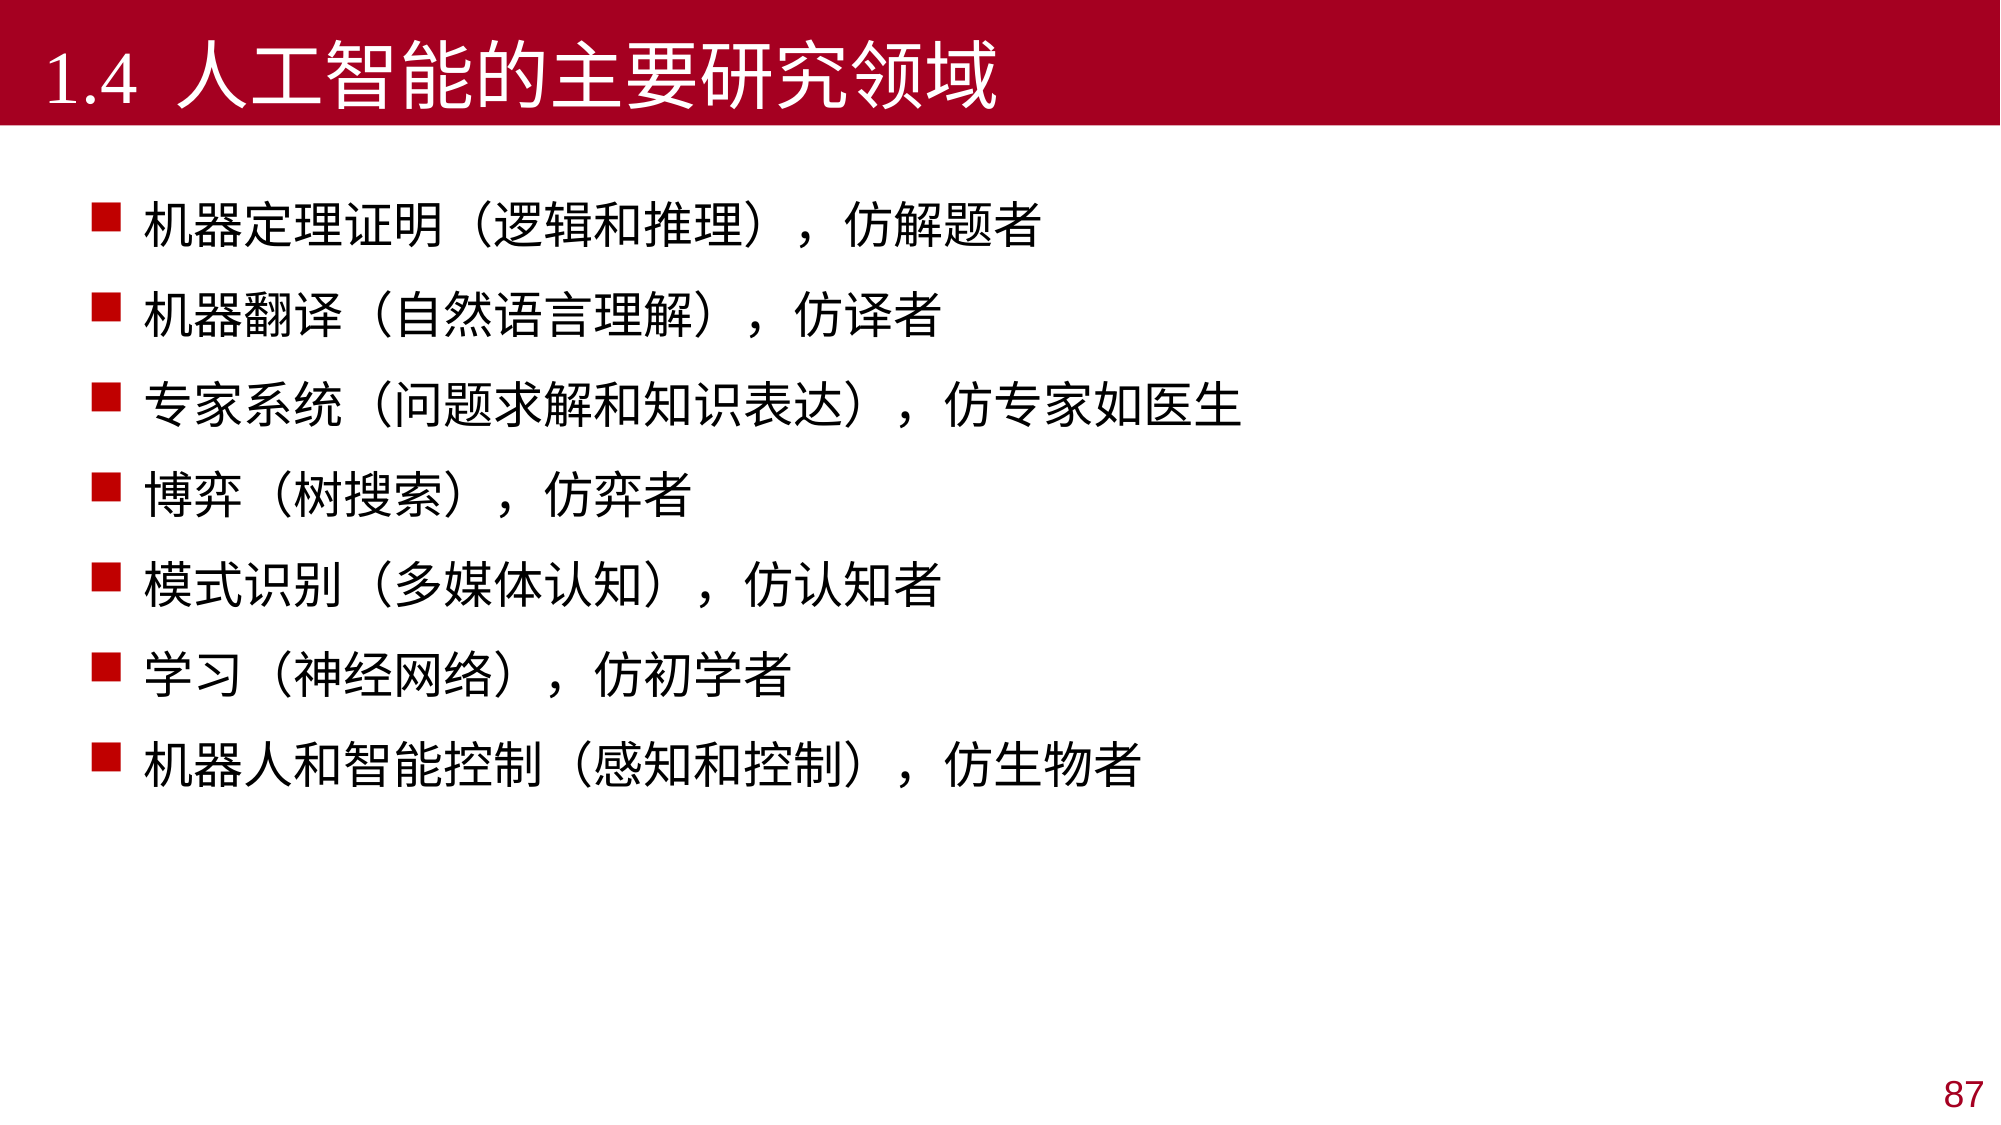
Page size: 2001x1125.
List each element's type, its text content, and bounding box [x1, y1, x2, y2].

slide_number 87 [1566, 1062, 2000, 1122]
text_box 机器定理证明（逻辑和推理），仿解题者 机器翻译（自然语言理解），仿译者 专家系统（问题求解和知识表达），仿专家如医生 博弈（树搜索），仿弈者 模式识别（多媒体认知），仿认知者 学习（神经网络），仿初学者 机器人和智能控制（感知和控制），仿生物者 [72, 155, 1951, 1014]
text_box 1.4 人工智能的主要研究领域 [0, 0, 2000, 126]
text_box [54, 148, 1969, 1035]
